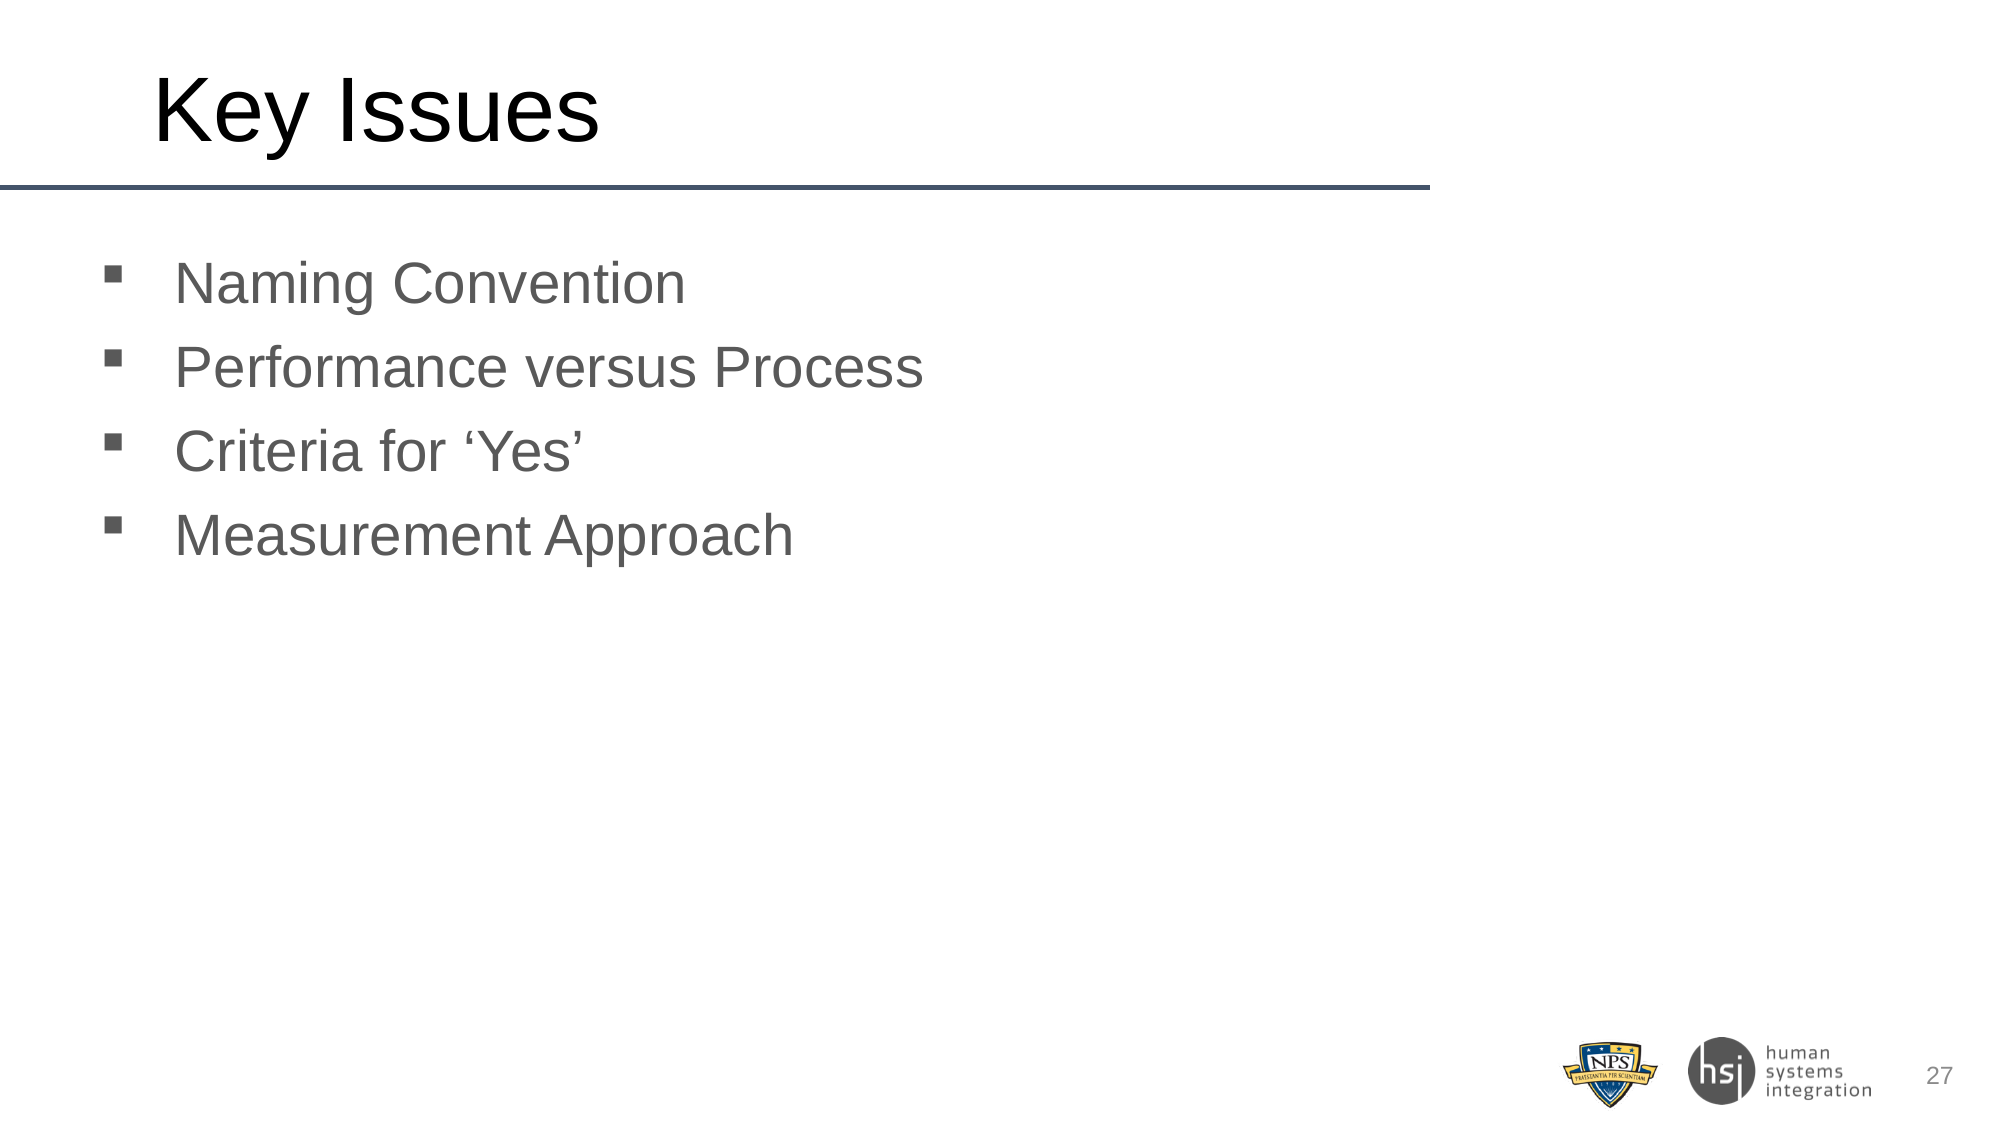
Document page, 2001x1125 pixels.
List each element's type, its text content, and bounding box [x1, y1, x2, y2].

picture [1557, 1039, 1663, 1111]
picture [1688, 1037, 1871, 1105]
slide_number 27 [1899, 1044, 1969, 1105]
title Key Issues [137, 39, 1431, 184]
list Naming Convention Performance versus Process Criteria for ‘Yes’ Measurement Approach [84, 246, 1611, 1014]
